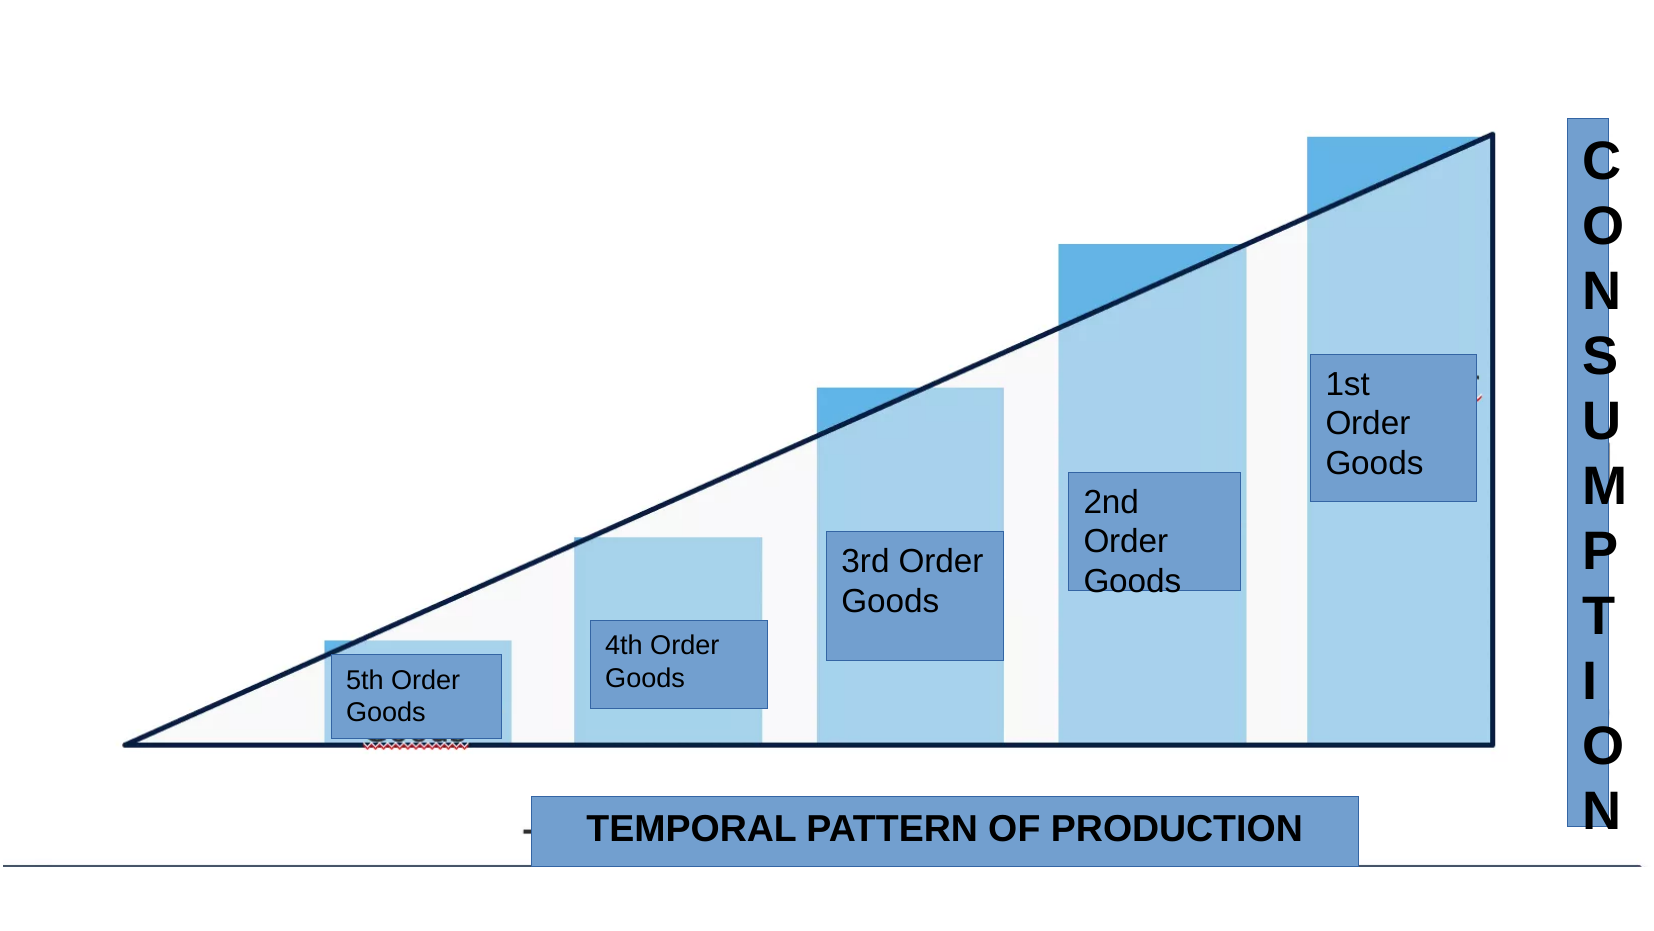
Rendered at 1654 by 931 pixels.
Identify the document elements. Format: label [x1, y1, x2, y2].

picture [3, 66, 1654, 867]
